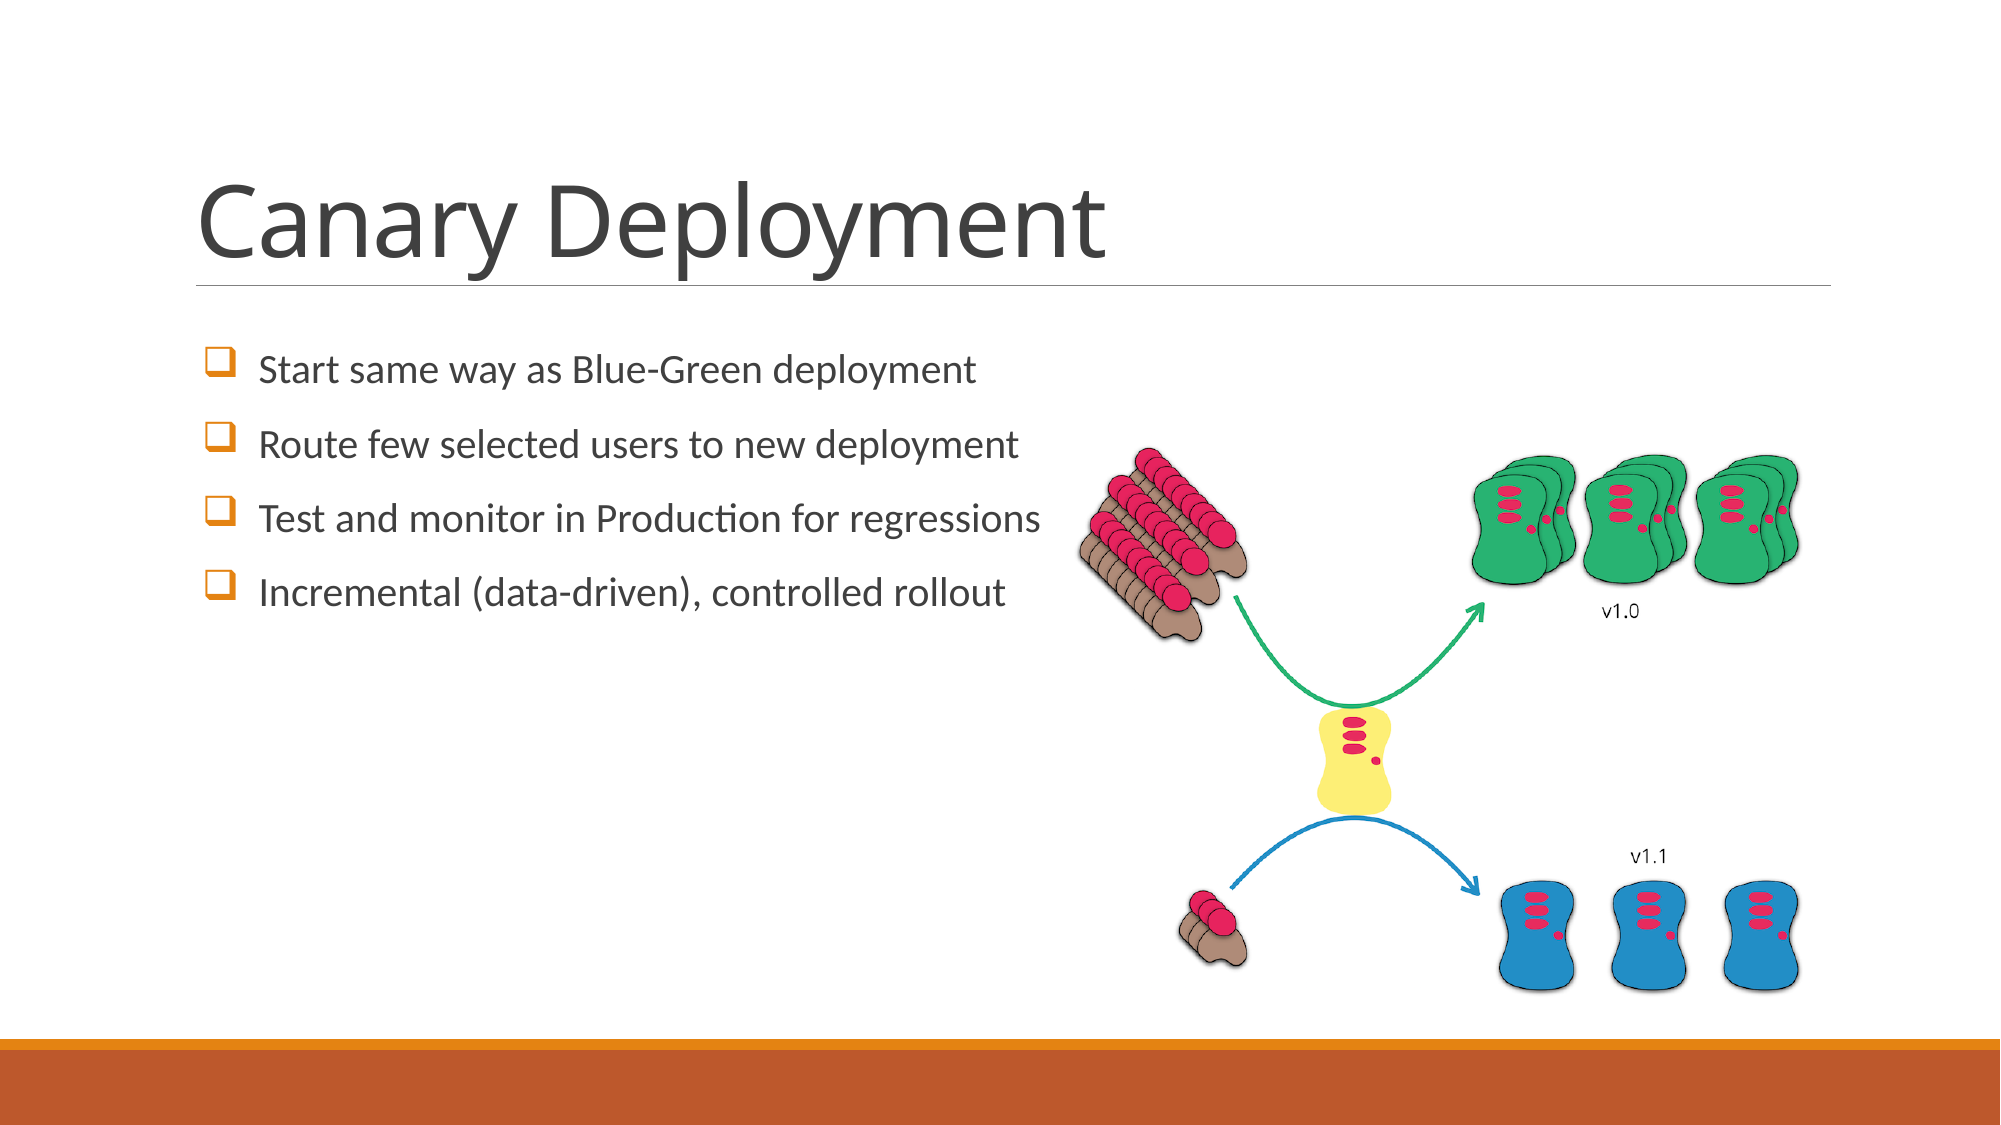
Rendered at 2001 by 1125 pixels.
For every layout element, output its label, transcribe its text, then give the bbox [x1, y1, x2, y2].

title Canary Deployment [180, 47, 1830, 285]
picture [1063, 433, 1827, 1011]
list Start same way as Blue-Green deployment Route few selected users to new deployment Test and monitor in Production for regressions Incremental (data-driven), controlled rollout [202, 340, 1333, 630]
